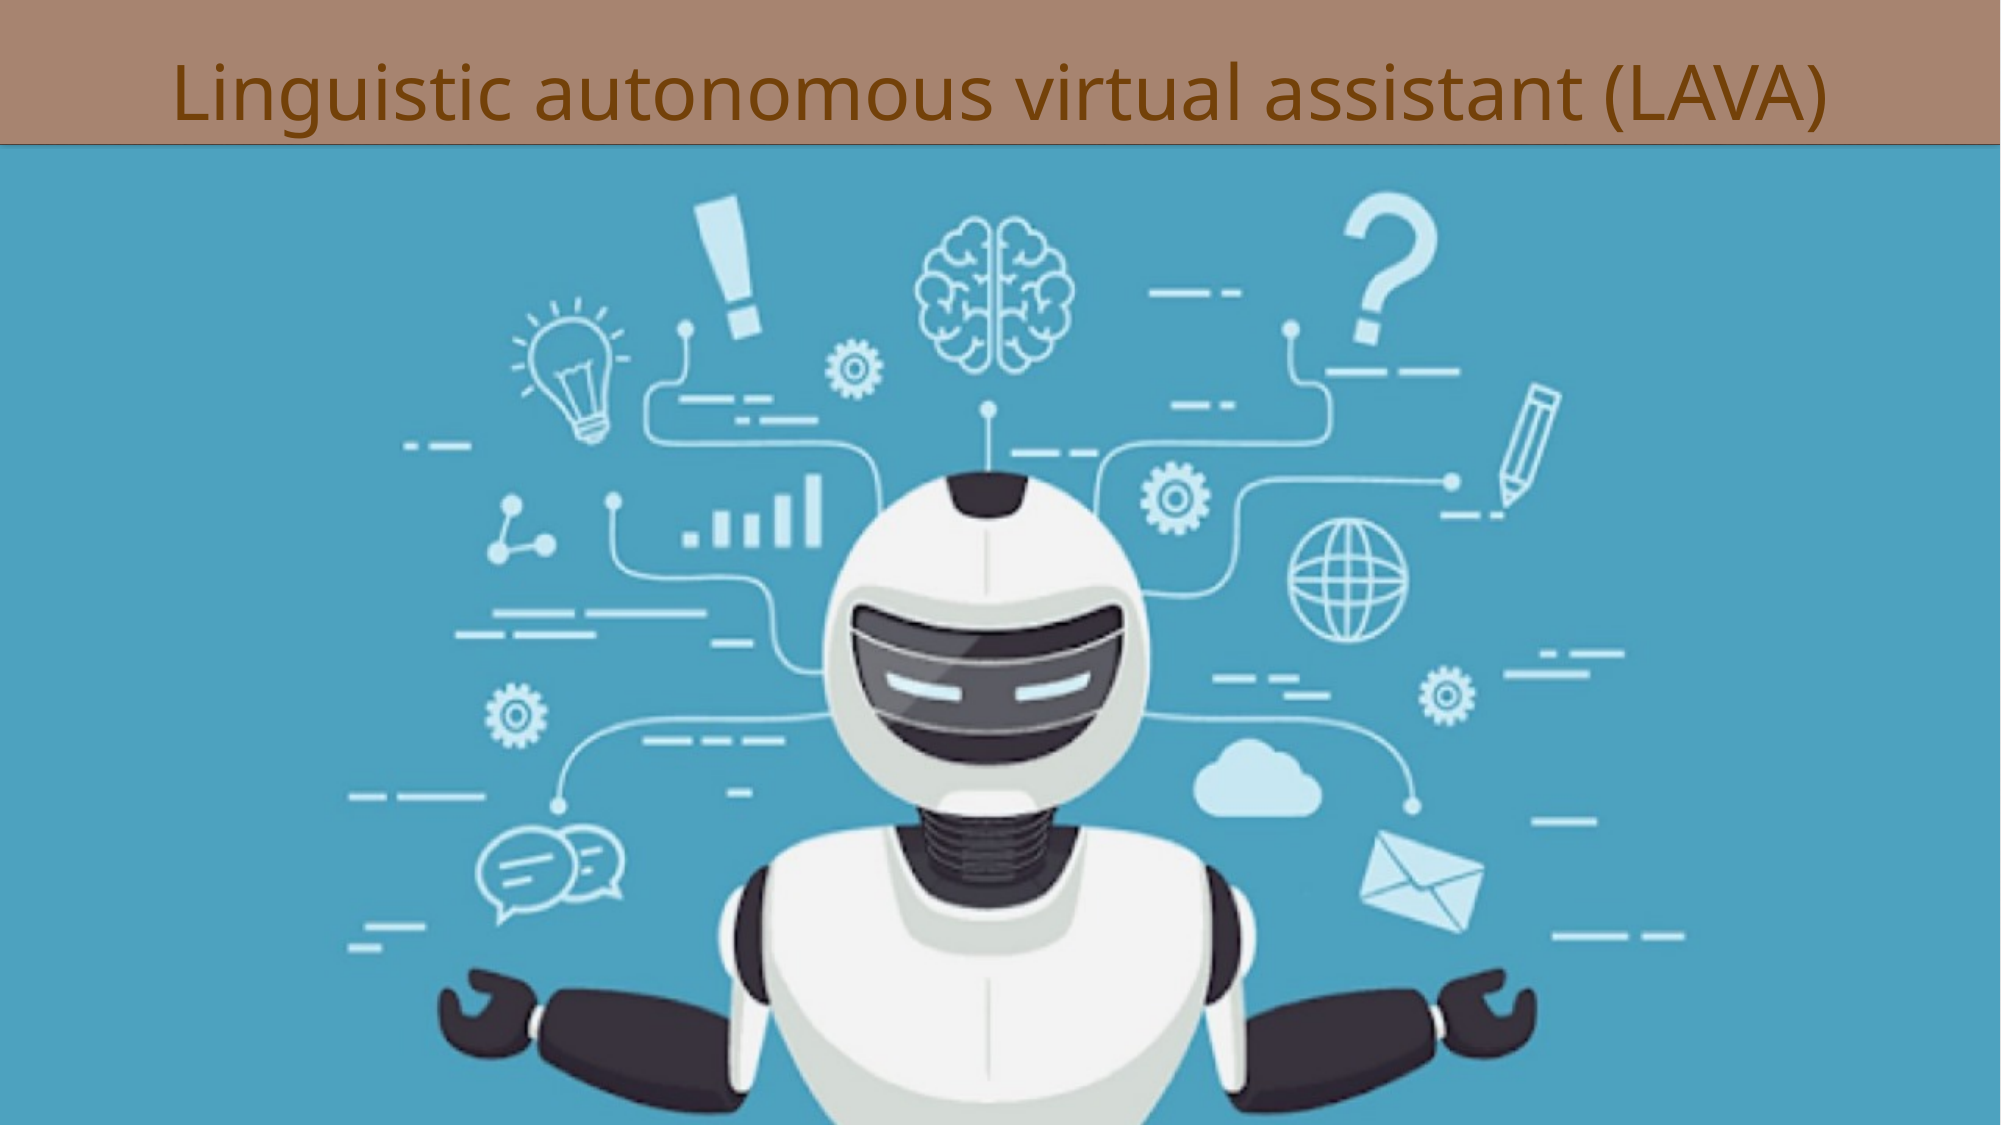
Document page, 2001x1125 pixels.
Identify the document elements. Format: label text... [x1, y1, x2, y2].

picture [0, 145, 2000, 1125]
title Linguistic autonomous virtual assistant (LAVA) [0, 0, 2000, 143]
